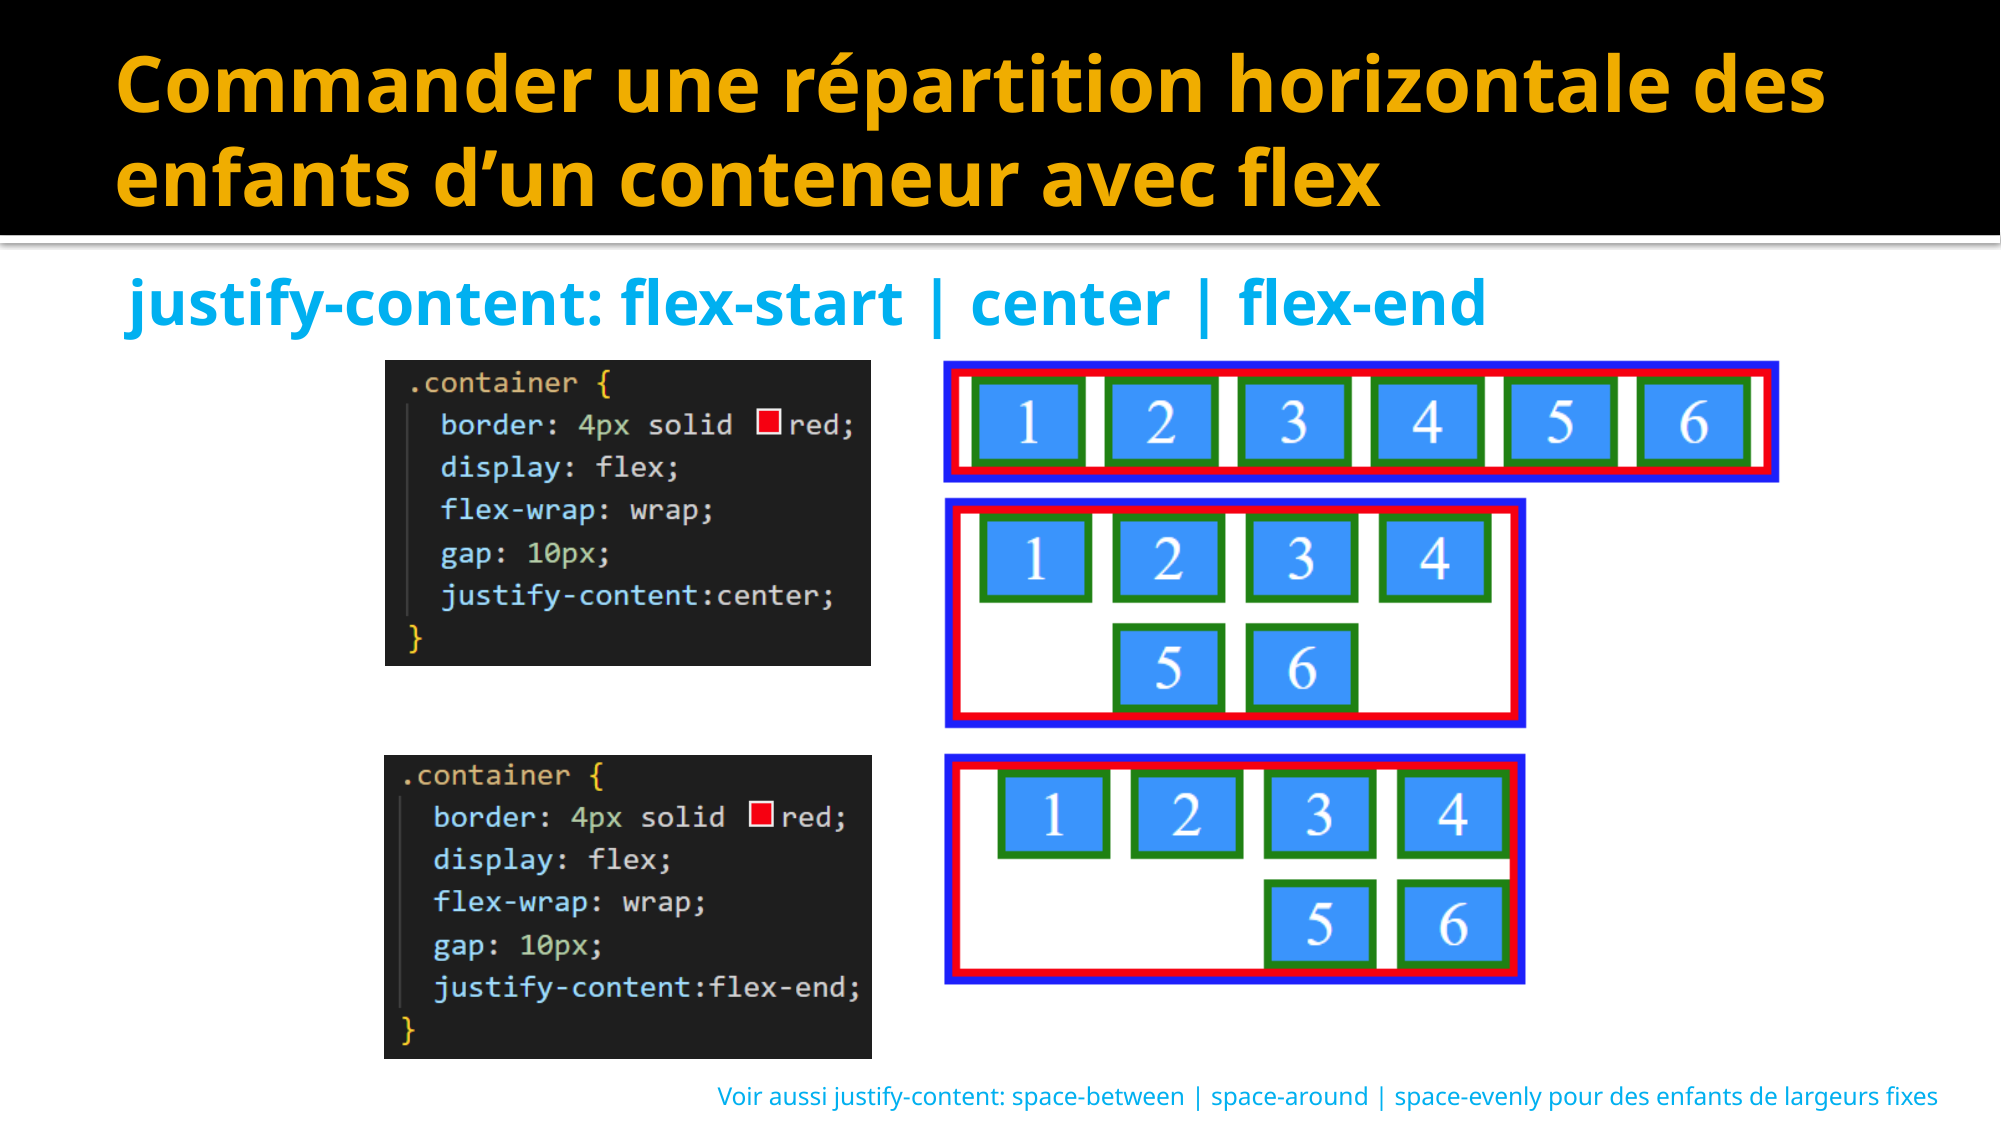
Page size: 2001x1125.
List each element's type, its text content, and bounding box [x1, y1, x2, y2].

text_box justify-content: flex-start | center | flex-end [114, 255, 1839, 346]
picture [939, 358, 1781, 486]
text_box Voir aussi justify-content: space-between | space-around | space-evenly pour des enfants de largeurs fixes [702, 1073, 2000, 1122]
picture [385, 360, 871, 666]
picture [939, 492, 1528, 733]
picture [940, 751, 1532, 992]
picture [384, 755, 872, 1059]
title Commander une répartition horizontale des enfants d’un conteneur avec flex [99, 25, 1900, 231]
